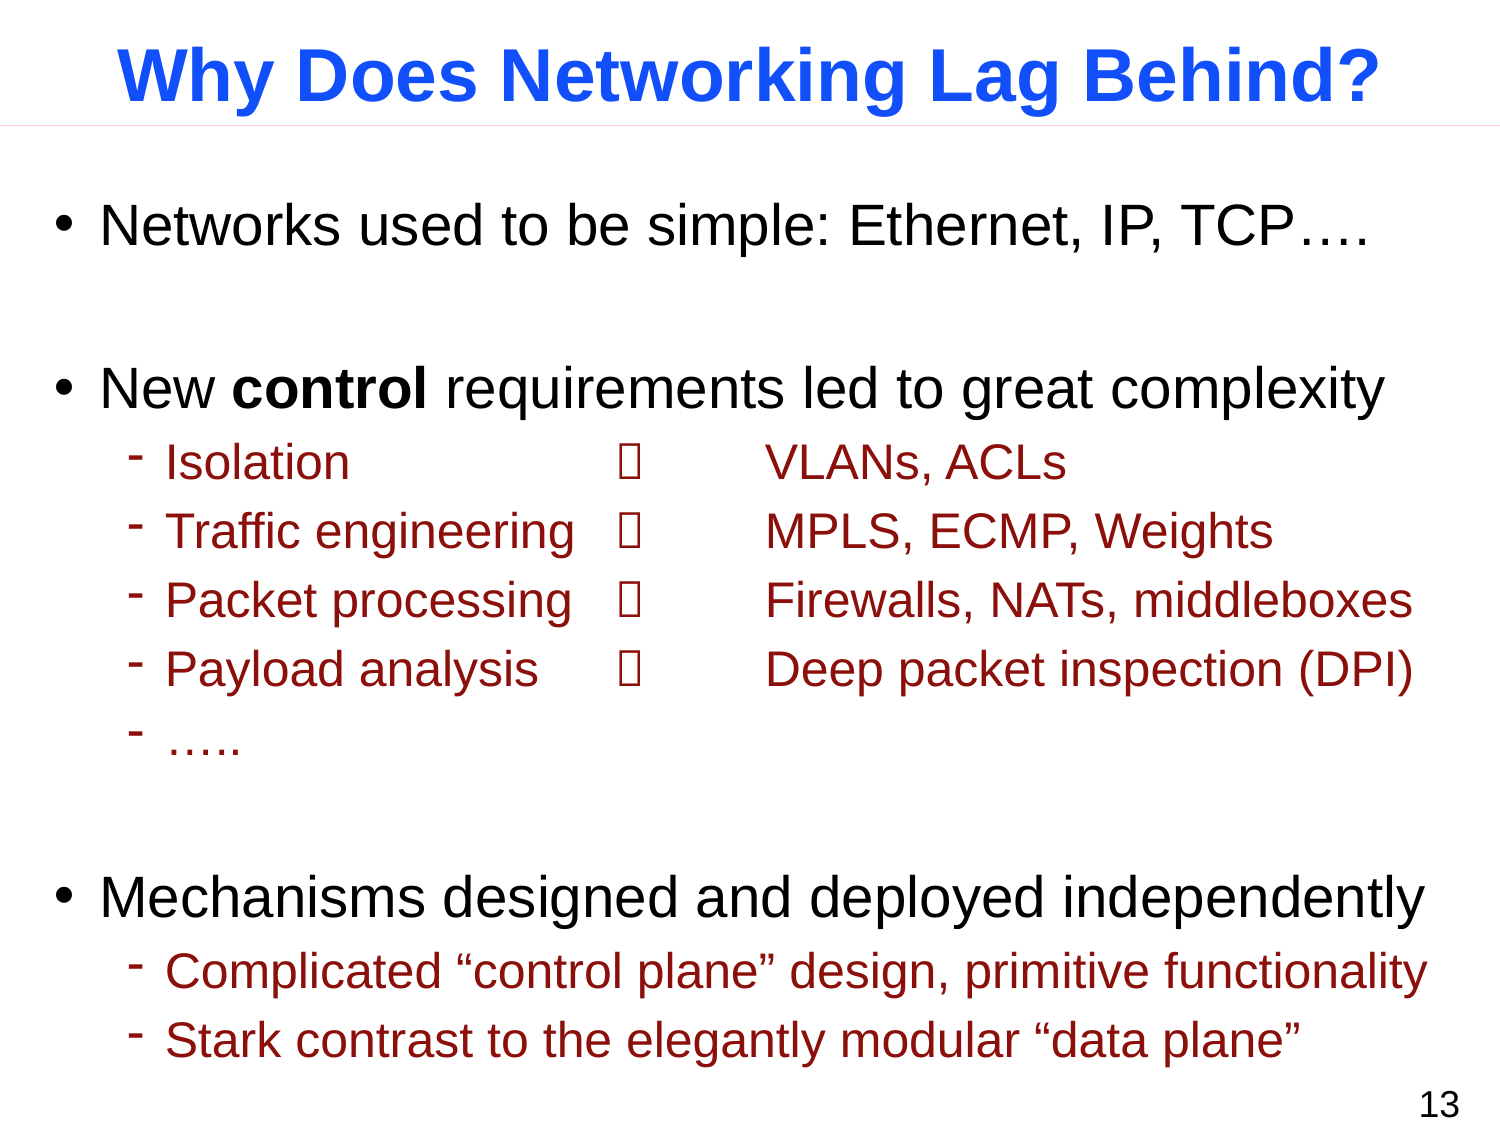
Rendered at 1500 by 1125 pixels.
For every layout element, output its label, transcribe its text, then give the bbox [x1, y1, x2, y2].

list Networks used to be simple: Ethernet, IP, TCP…. New control requirements led to great complexity Isolation  VLANs, ACLs Traffic engineering  MPLS, ECMP, Weights Packet processing  Firewalls, NATs, middleboxes Payload analysis  Deep packet inspection (DPI) ….. Mechanisms designed and deployed independently Complicated “control plane” design, primitive functionality Stark contrast to the elegantly modular “data plane” [37, 187, 1475, 1086]
title Why Does Networking Lag Behind? [0, 24, 1500, 125]
